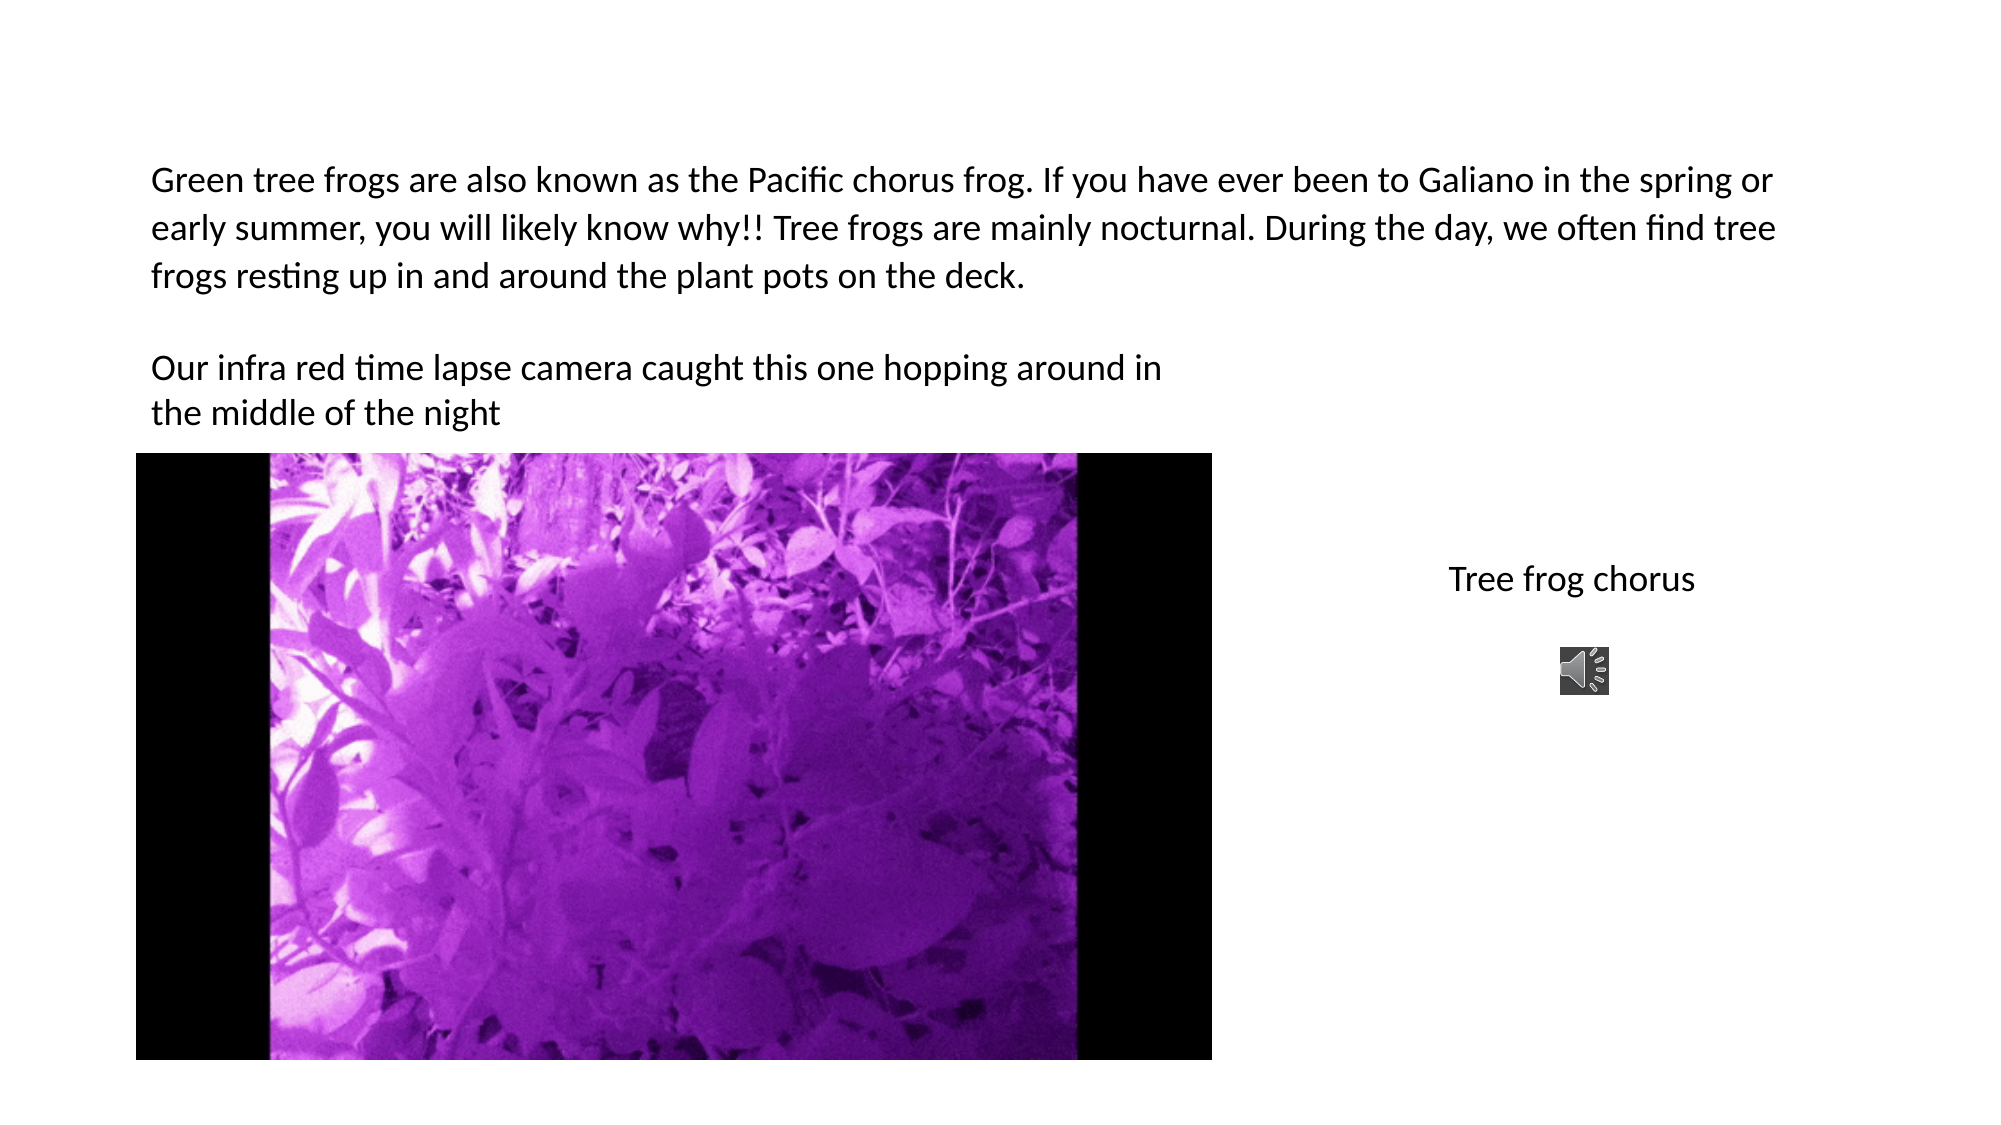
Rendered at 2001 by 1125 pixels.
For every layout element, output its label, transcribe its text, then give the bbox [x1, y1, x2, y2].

text_box Our infra red time lapse camera caught this one hopping around in the middle of the night [136, 335, 1212, 441]
picture [136, 453, 1212, 1060]
text_box Green tree frogs are also known as the Pacific chorus frog. If you have ever been to Galiano in the spring or early summer, you will likely know why!! Tree frogs are mainly nocturnal. During the day, we often find tree frogs resting up in and around the plant pots on the deck. [136, 144, 1868, 304]
picture [1559, 645, 1610, 696]
text_box Tree frog chorus [1433, 546, 1814, 607]
